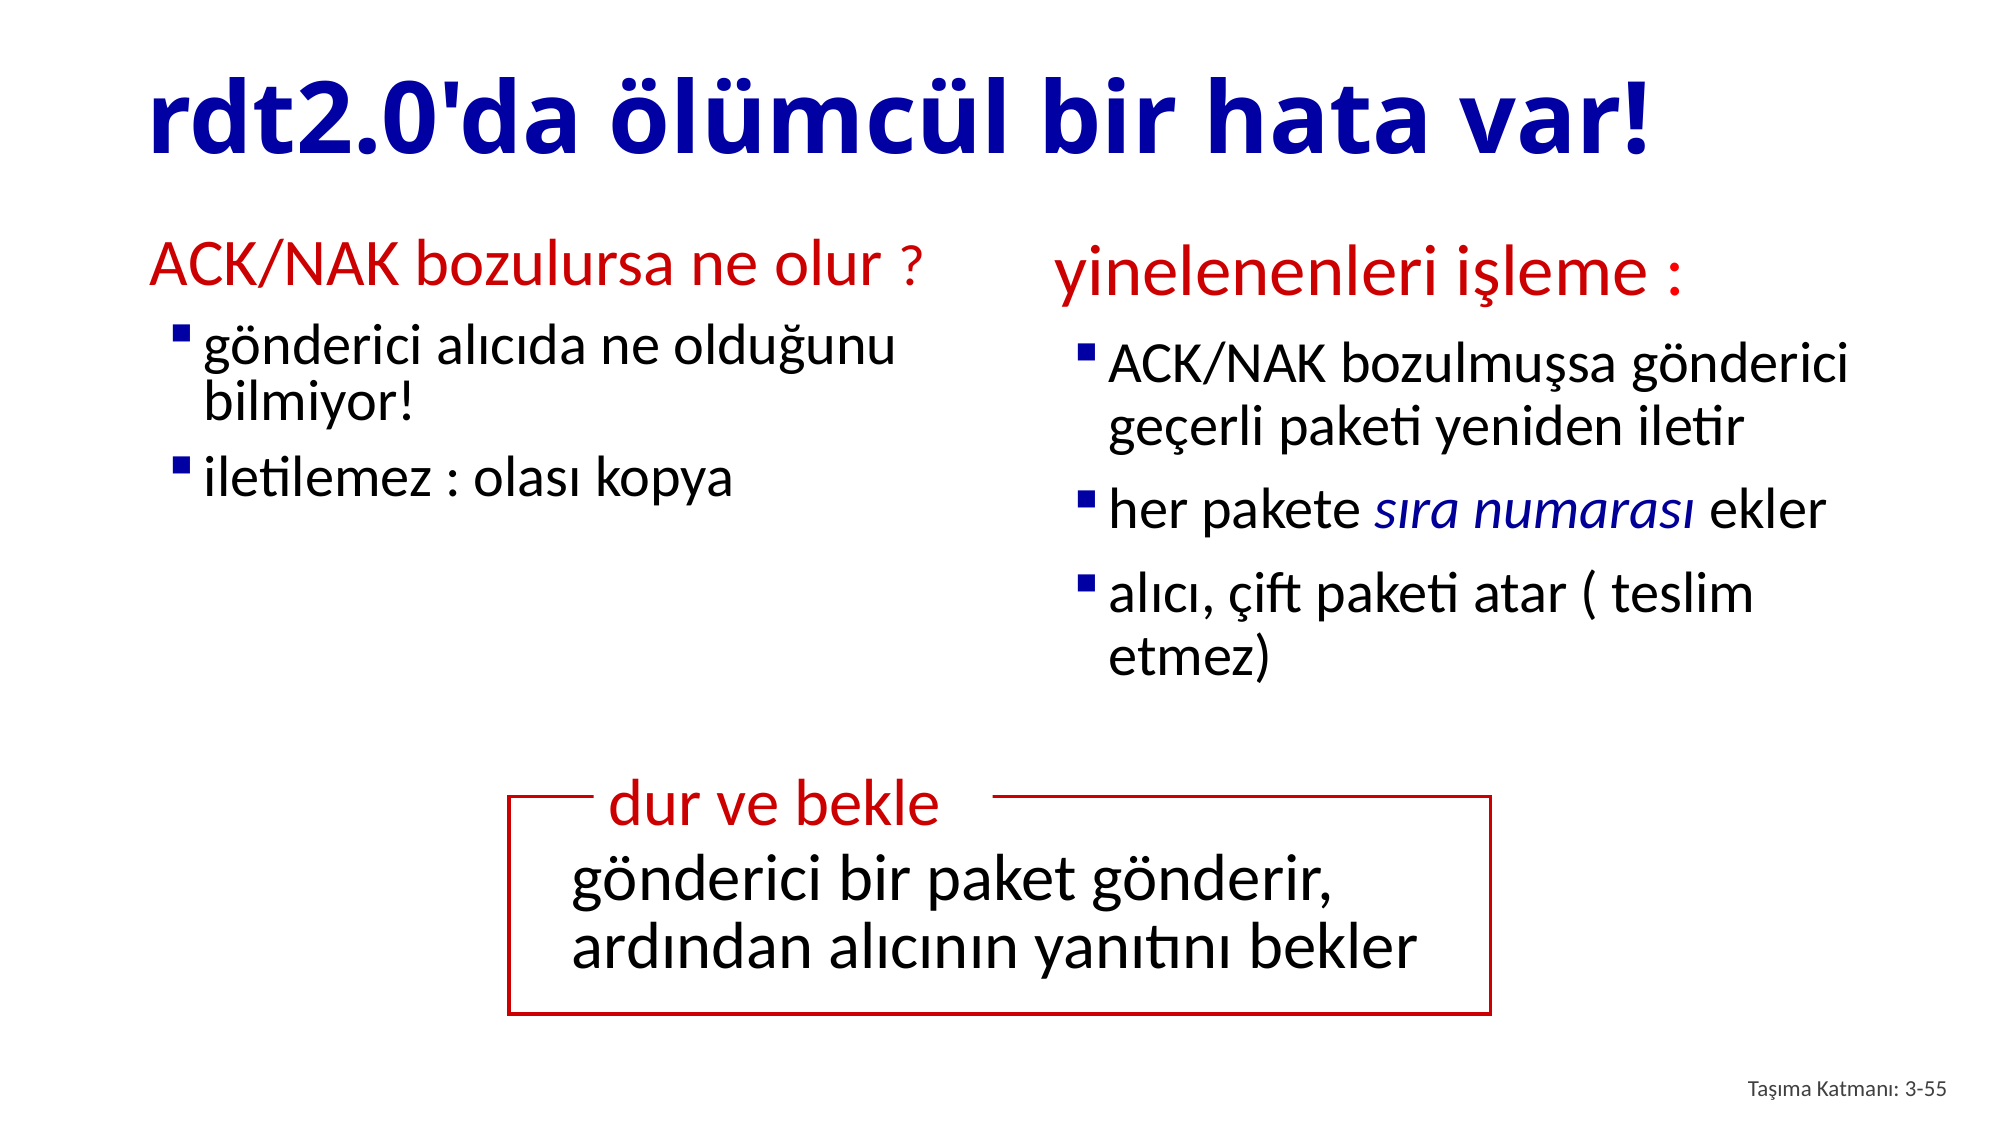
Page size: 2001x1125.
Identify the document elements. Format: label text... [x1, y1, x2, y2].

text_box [509, 750, 1491, 1015]
text_box yinelenenleri işleme : ACK/NAK bozulmuşsa gönderici geçerli paketi yeniden iletir her pakete sıra numarası ekler alıcı, çift paketi atar ( teslim etmez) [1018, 224, 1887, 728]
text_box ACK/NAK bozulursa ne olur ? gönderici alıcıda ne olduğunu bilmiyor! iletilemez : olası kopya [113, 227, 1069, 990]
slide_number Taşıma Katmanı: 3-55 [1512, 1056, 1963, 1117]
title rdt2.0'da ölümcül bir hata var! [131, 47, 1952, 195]
